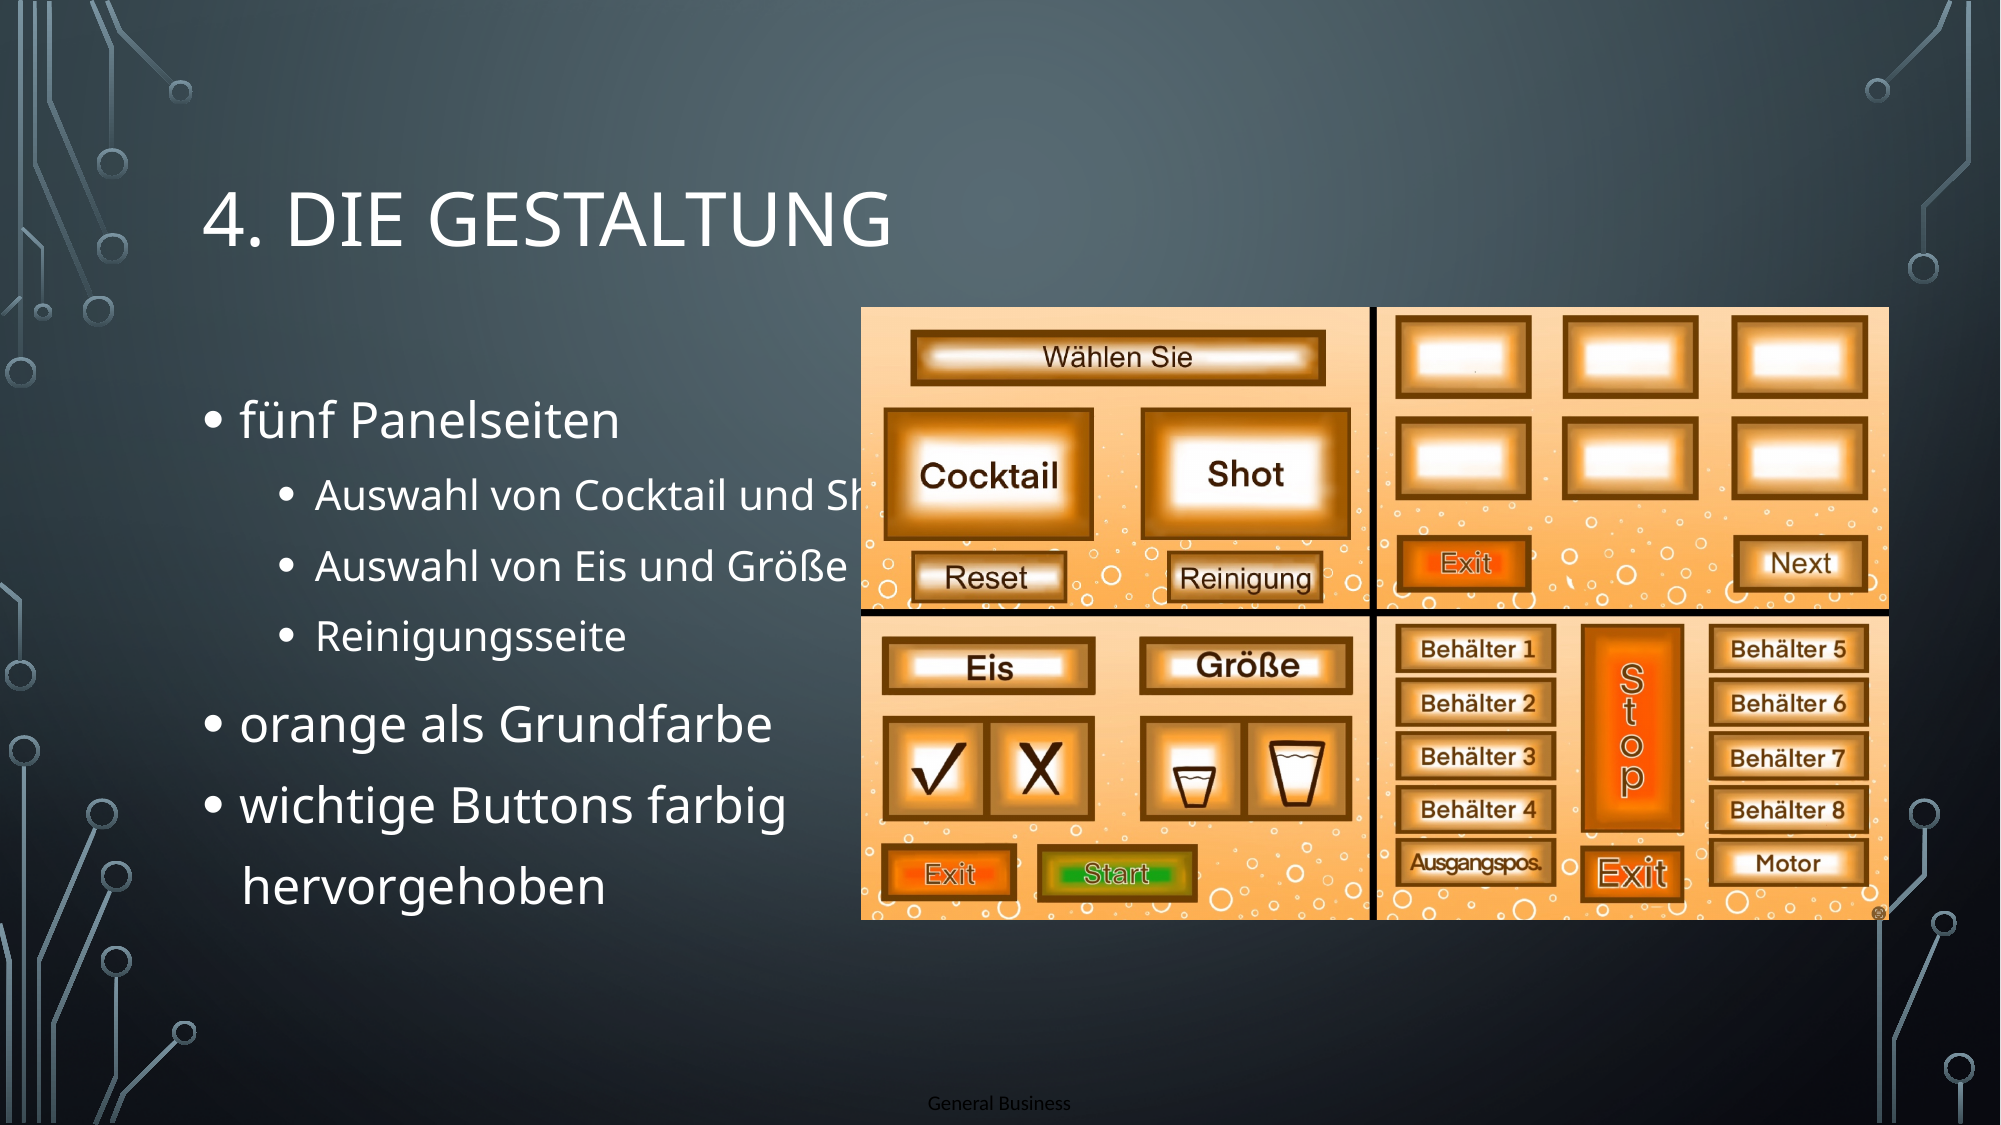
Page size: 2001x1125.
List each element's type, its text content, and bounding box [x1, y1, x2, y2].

picture [861, 307, 1889, 920]
title 4. Die Gestaltung [187, 101, 1813, 344]
list fünf Panelseiten Auswahl von Cocktail und Shot Auswahl von Eis und Größe Reinigungsseite orange als Grundfarbe wichtige Buttons farbig hervorgehoben [187, 369, 1813, 950]
